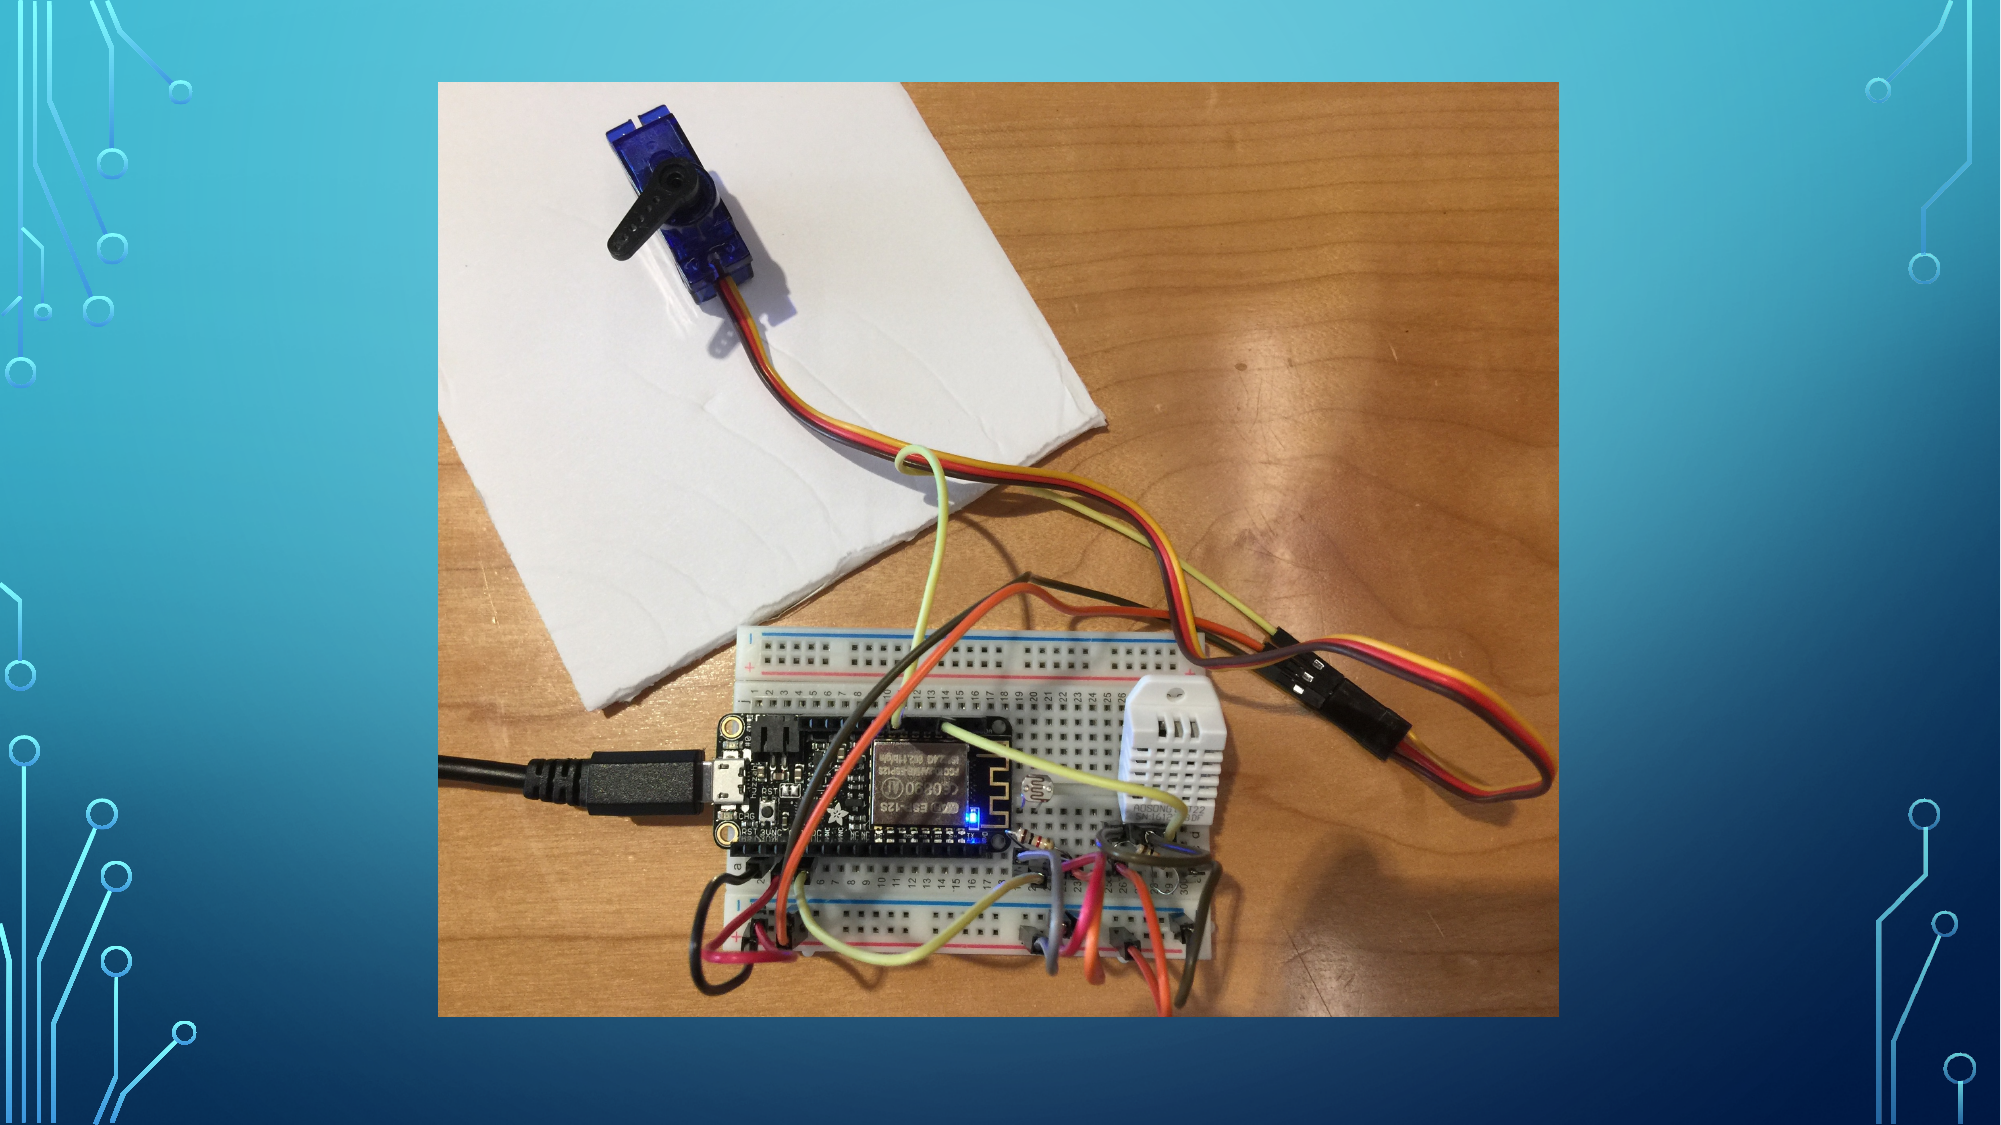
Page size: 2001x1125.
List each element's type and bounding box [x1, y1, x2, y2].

list [437, 82, 1559, 1017]
